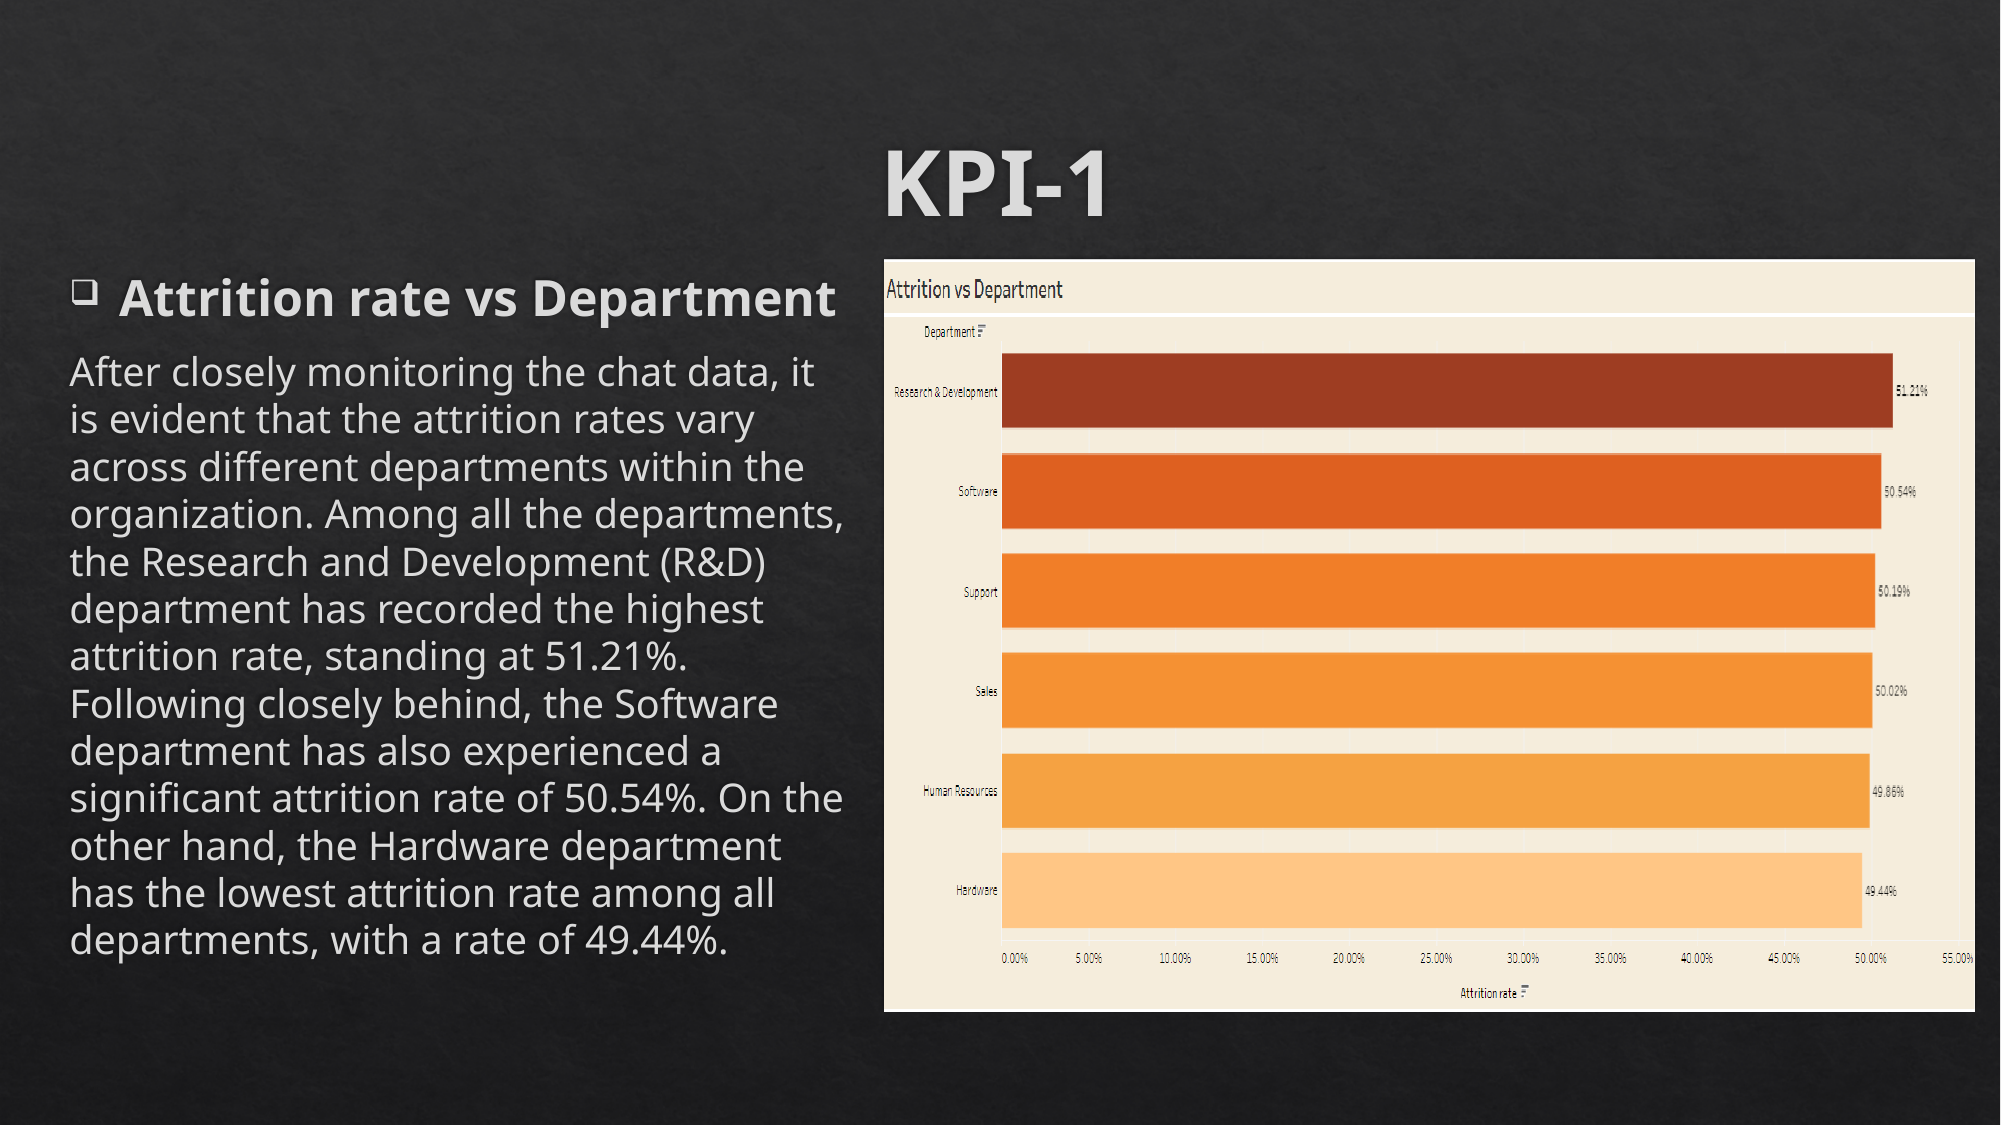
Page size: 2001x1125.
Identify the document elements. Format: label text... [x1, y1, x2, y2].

list Attrition rate vs Department After closely monitoring the chat data, it is evident that the attrition rates vary across different departments within the organization. Among all the departments, the Research and Development (R&D) department has recorded the highest attrition rate, standing at 51.21%. Following closely behind, the Software department has also experienced a significant attrition rate of 50.54%. On the other hand, the Hardware department has the lowest attrition rate among all departments, with a rate of 49.44%. [48, 259, 868, 1044]
title KPI-1 [149, 99, 1849, 260]
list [884, 258, 1975, 1012]
